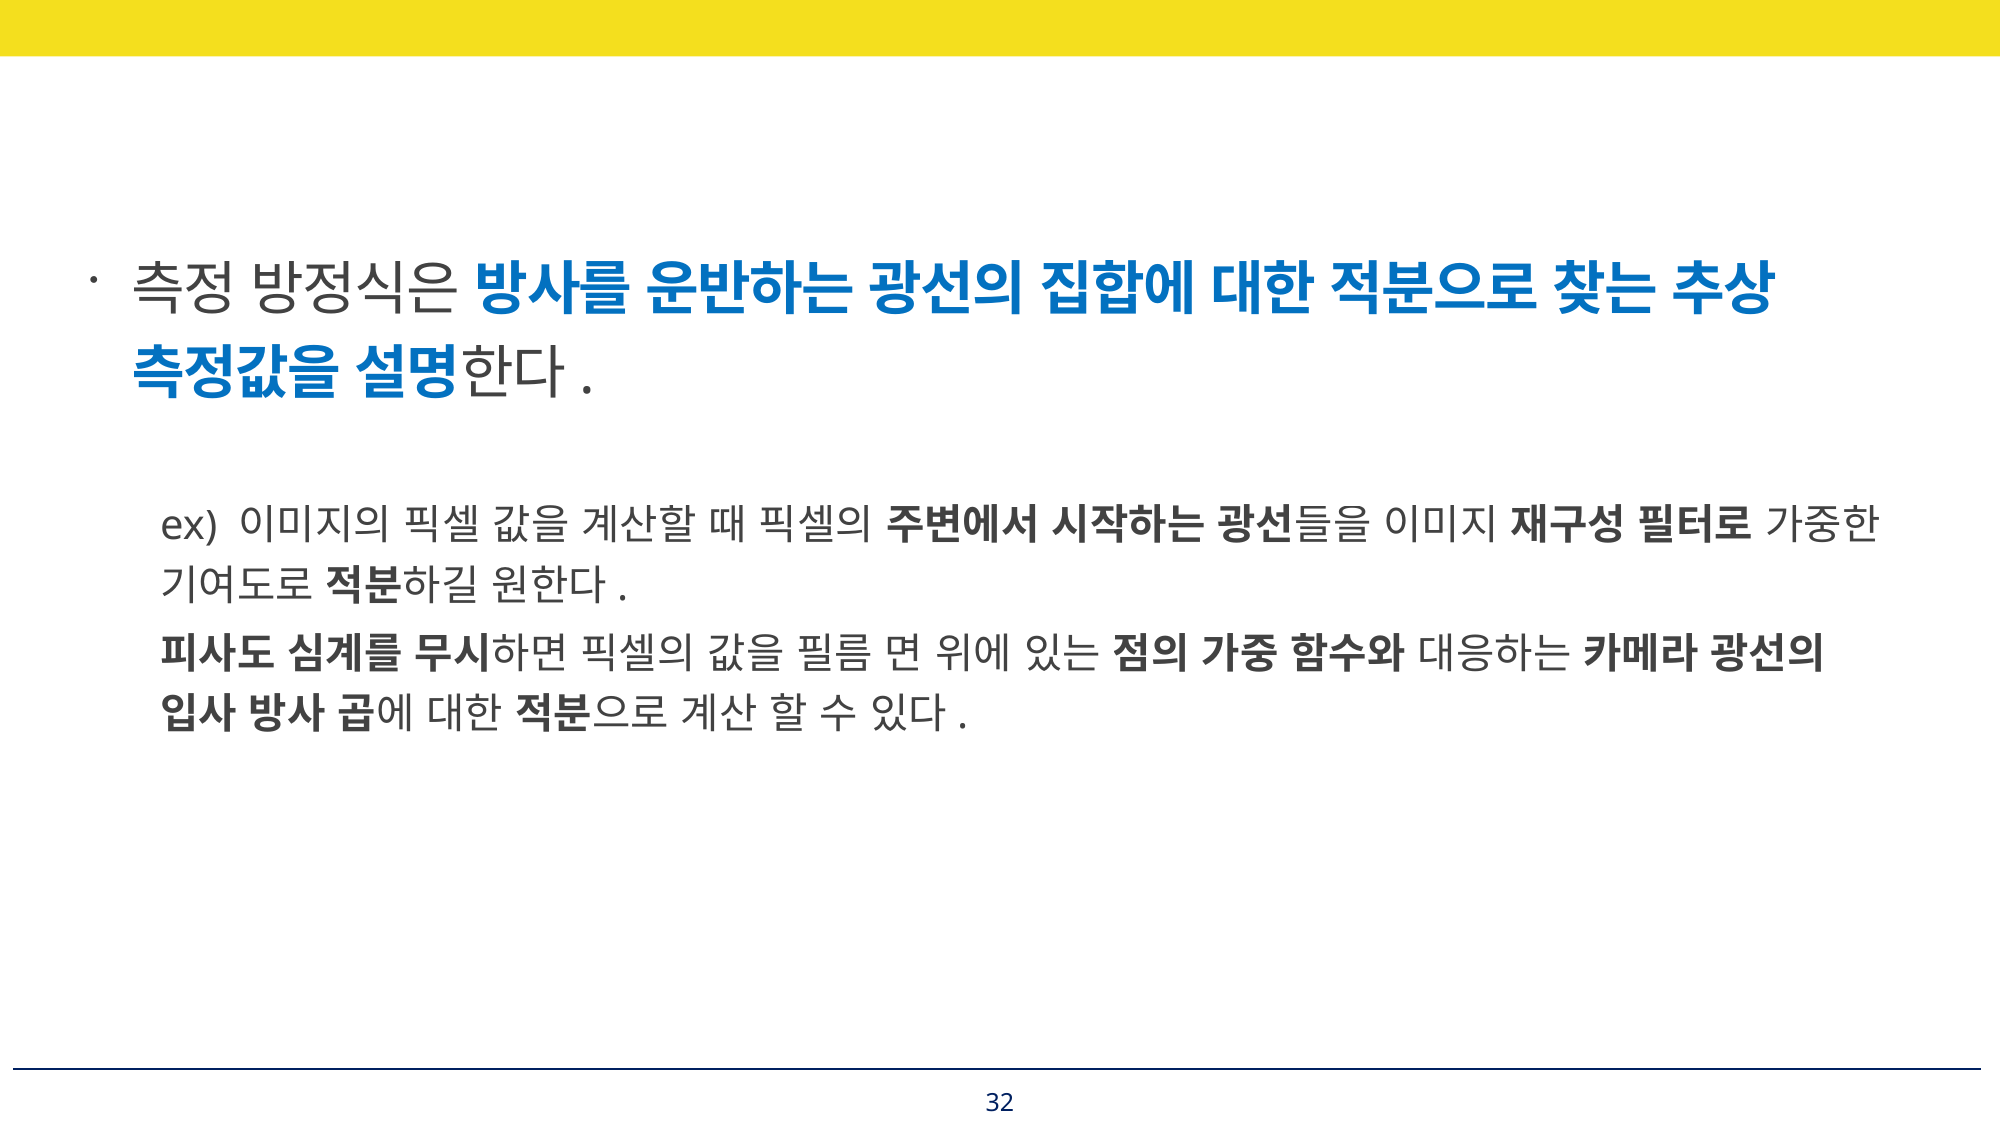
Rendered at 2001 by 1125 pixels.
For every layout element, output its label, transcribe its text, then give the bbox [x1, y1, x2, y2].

list 측정 방정식은 방사를 운반하는 광선의 집합에 대한 적분으로 찾는 추상 측정값을 설명한다. ex) 이미지의 픽셀 값을 계산할 때 픽셀의 주변에서 시작하는 광선들을 이미지 재구성 필터로 가중한 기여도로 적분하길 원한다. 피사도 심계를 무시하면 픽셀의 값을 필름 면 위에 있는 점의 가중 함수와 대응하는 카메라 광선의 입사 방사 곱에 대한 적분으로 계산 할 수 있다. [85, 237, 1915, 1049]
slide_number 32 [916, 1078, 1084, 1125]
